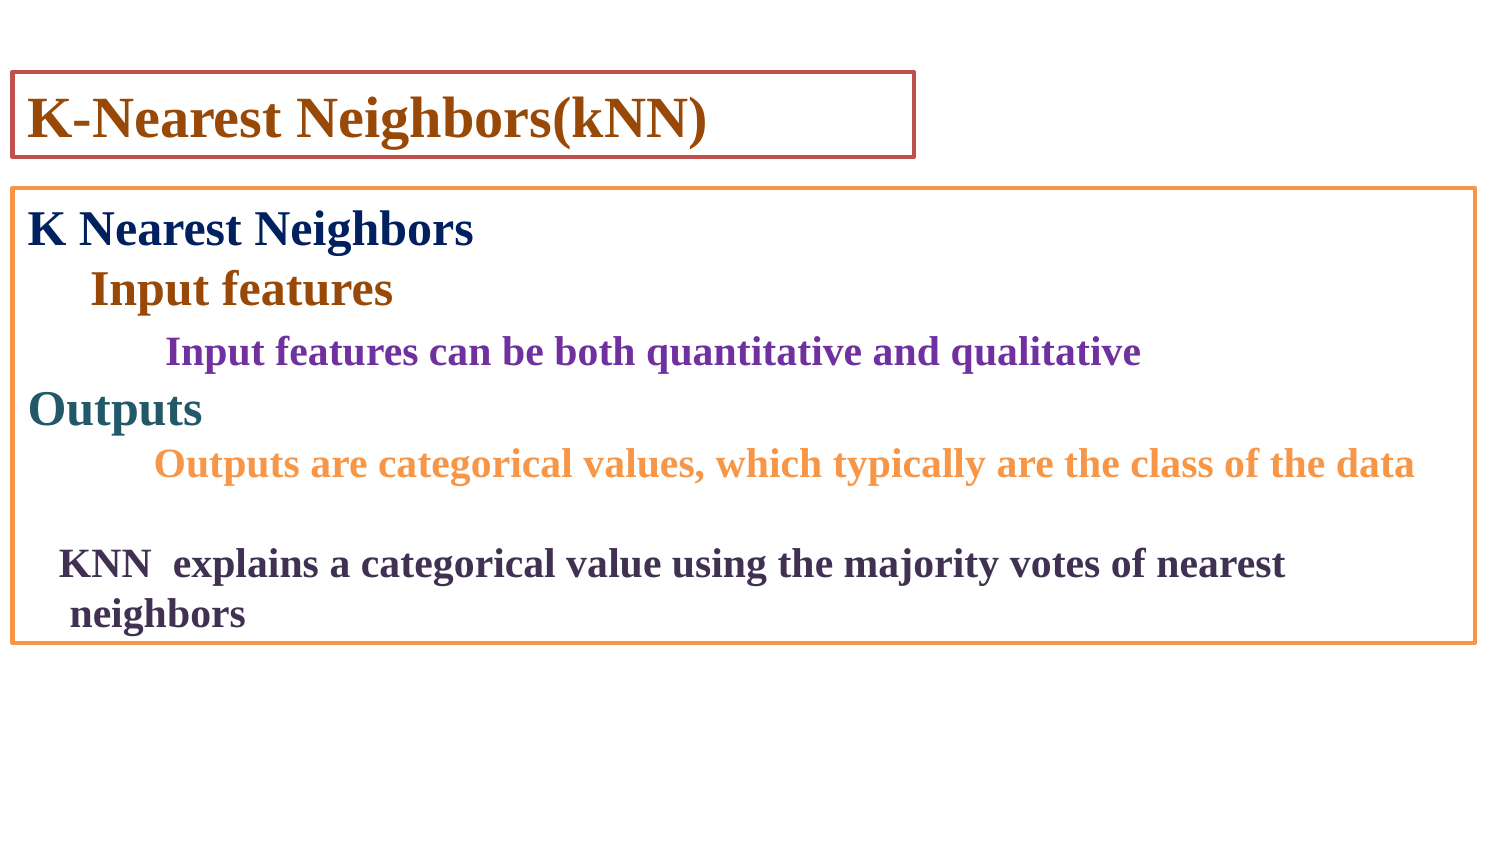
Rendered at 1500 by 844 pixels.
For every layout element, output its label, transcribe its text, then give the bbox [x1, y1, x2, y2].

text_box K-Nearest Neighbors(kNN) [10, 70, 916, 159]
text_box K Nearest Neighbors Input features Input features can be both quantitative and qualitative Outputs Outputs are categorical values, which typically are the class of the data KNN explains a categorical value using the majority votes of nearest neighbors [10, 186, 1477, 645]
